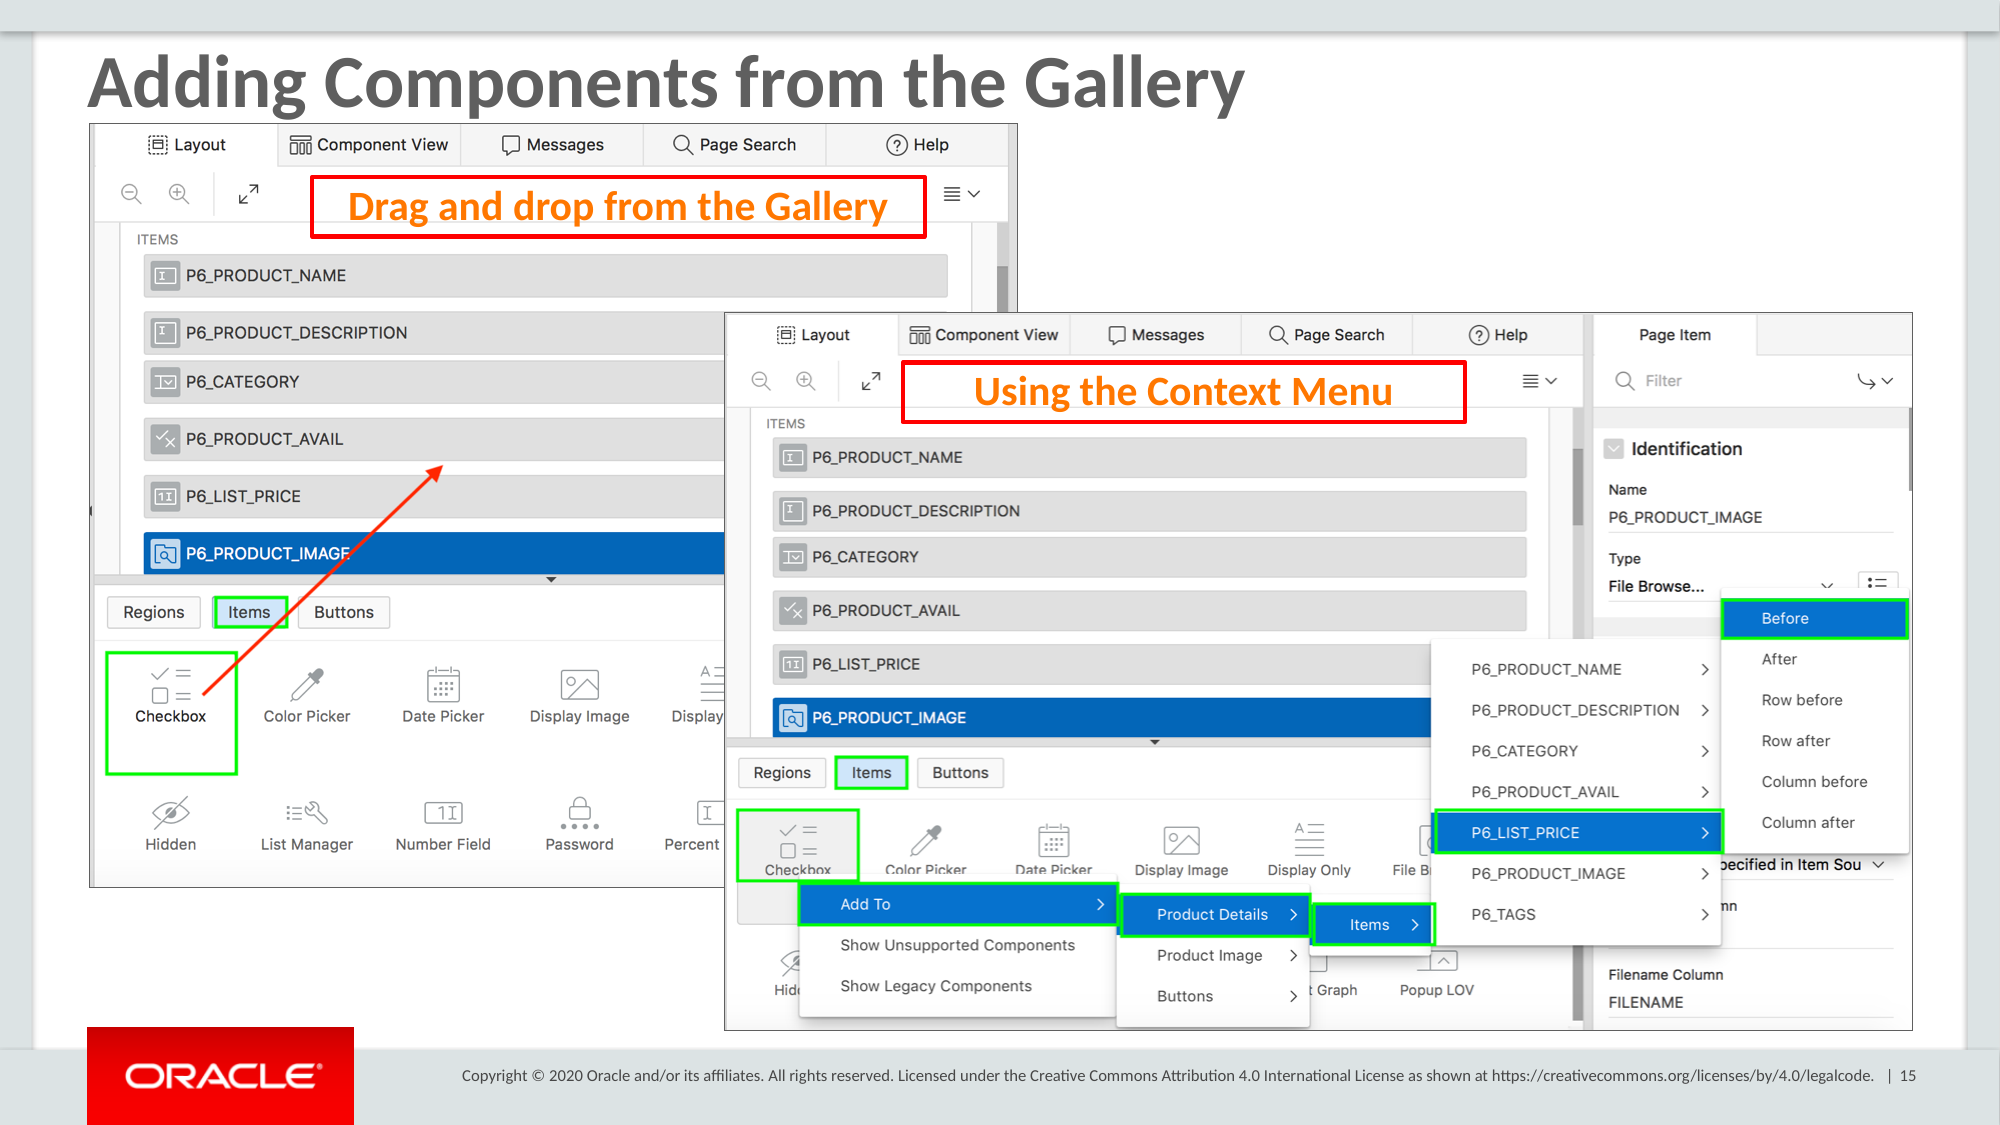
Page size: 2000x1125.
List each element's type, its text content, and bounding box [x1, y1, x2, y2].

title Adding Components from the Gallery [87, 50, 1913, 188]
picture [89, 123, 1913, 1032]
picture [87, 1027, 354, 1125]
